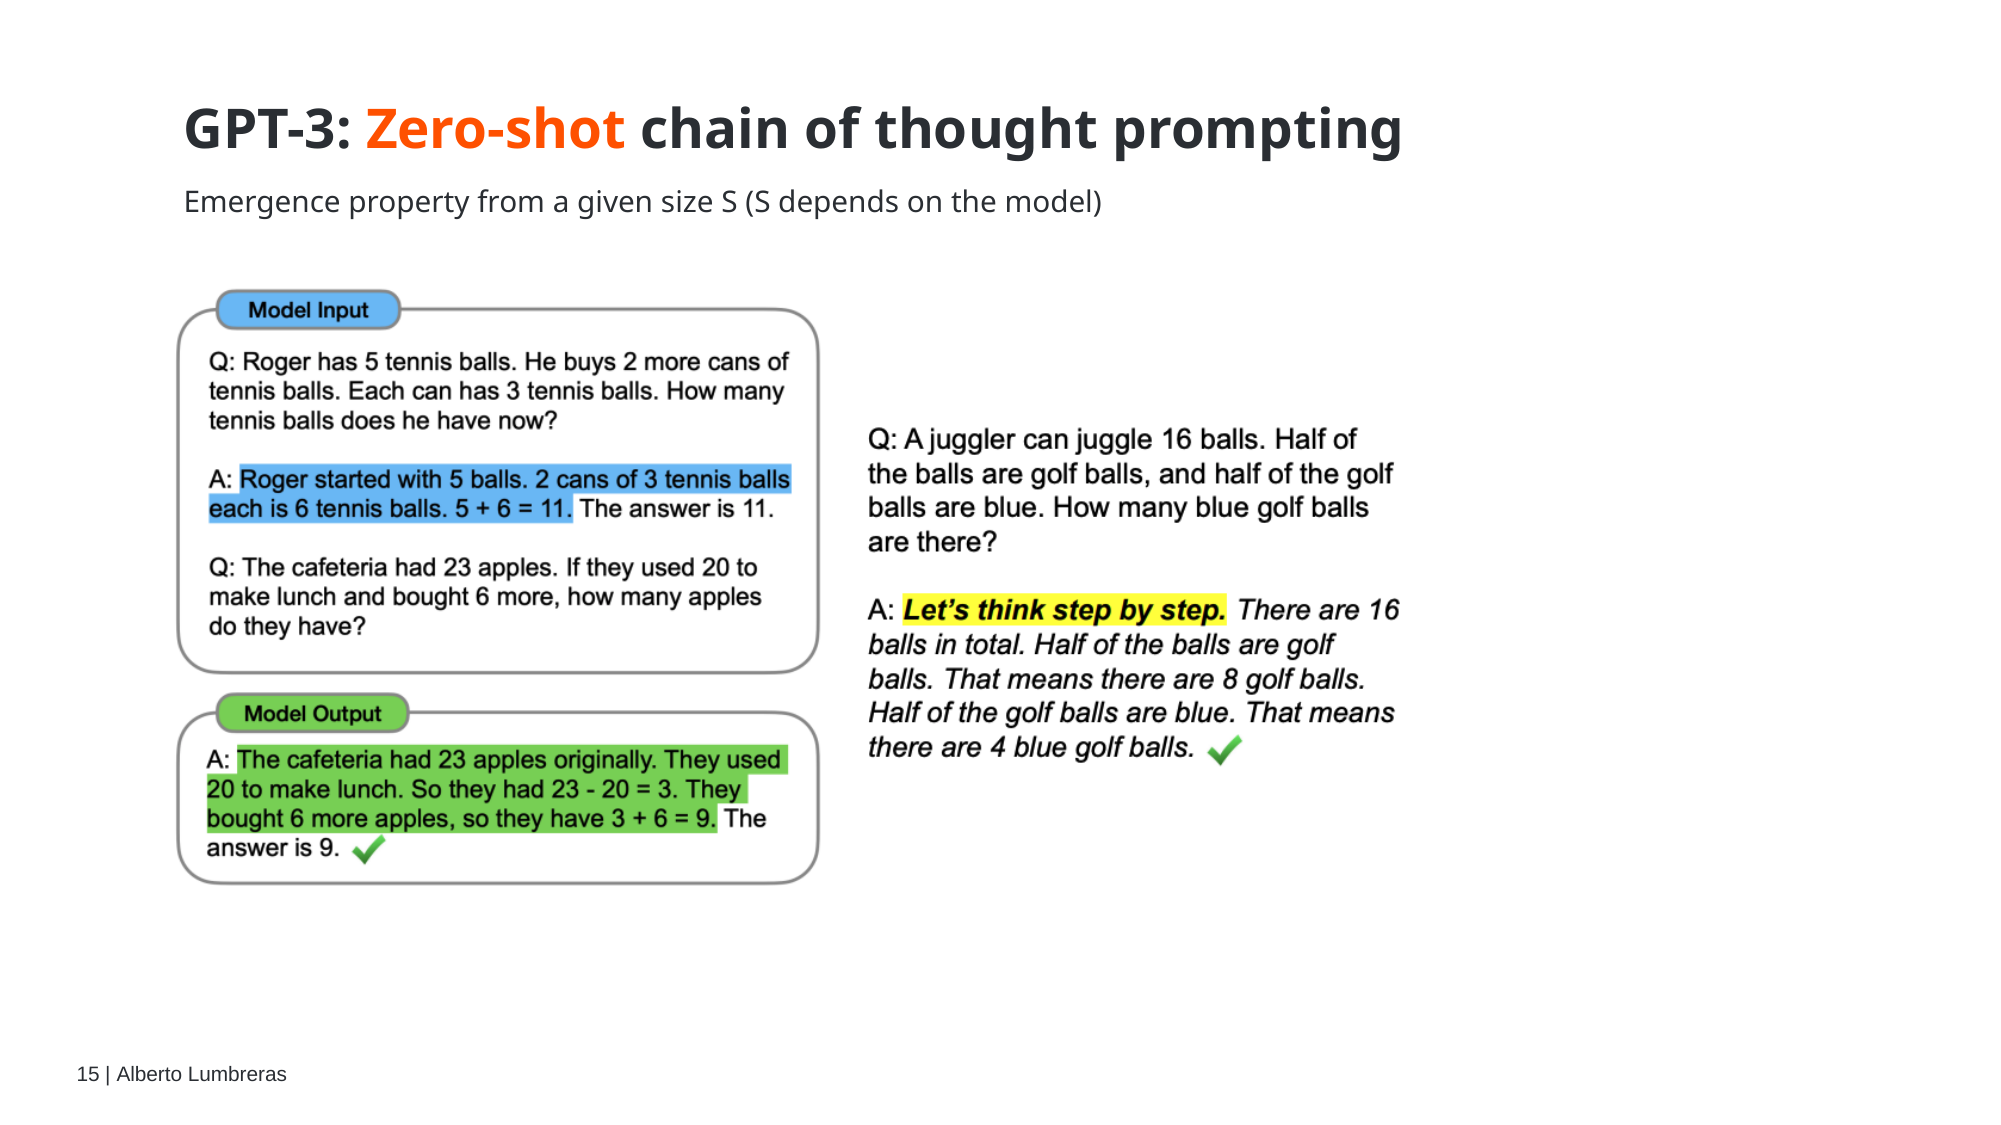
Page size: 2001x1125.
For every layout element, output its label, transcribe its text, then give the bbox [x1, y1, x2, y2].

text_box GPT-3: Zero-shot chain of thought prompting [168, 93, 1832, 168]
text_box Emergence property from a given size S (S depends on the model) [168, 168, 1832, 227]
slide_number 15 | Alberto Lumbreras [61, 1042, 327, 1103]
picture [168, 277, 1444, 893]
